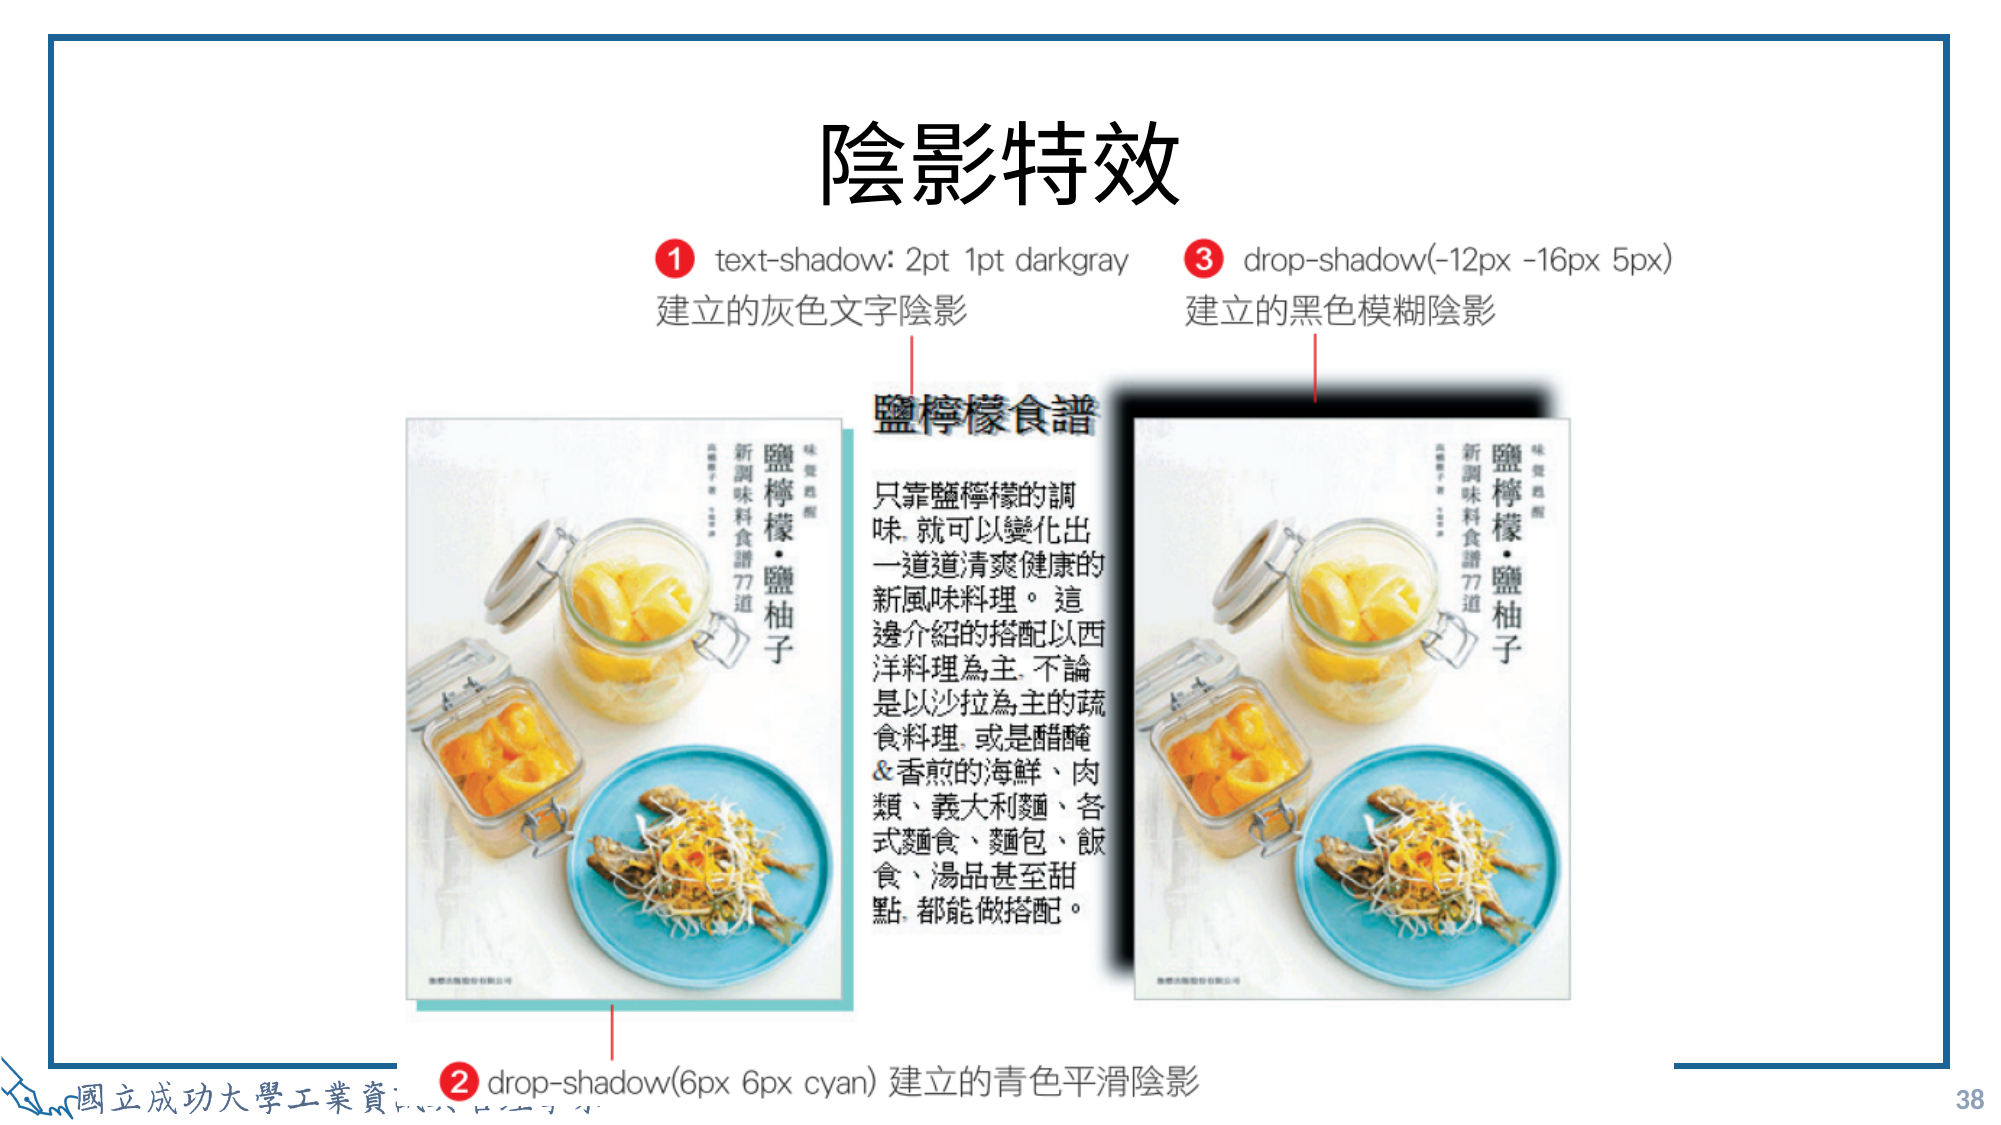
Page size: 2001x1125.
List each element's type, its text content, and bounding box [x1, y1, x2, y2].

title 陰影特效 [137, 59, 1863, 278]
picture [0, 1049, 80, 1125]
slide_number 38 [1550, 1067, 2000, 1125]
picture [397, 237, 1674, 1106]
